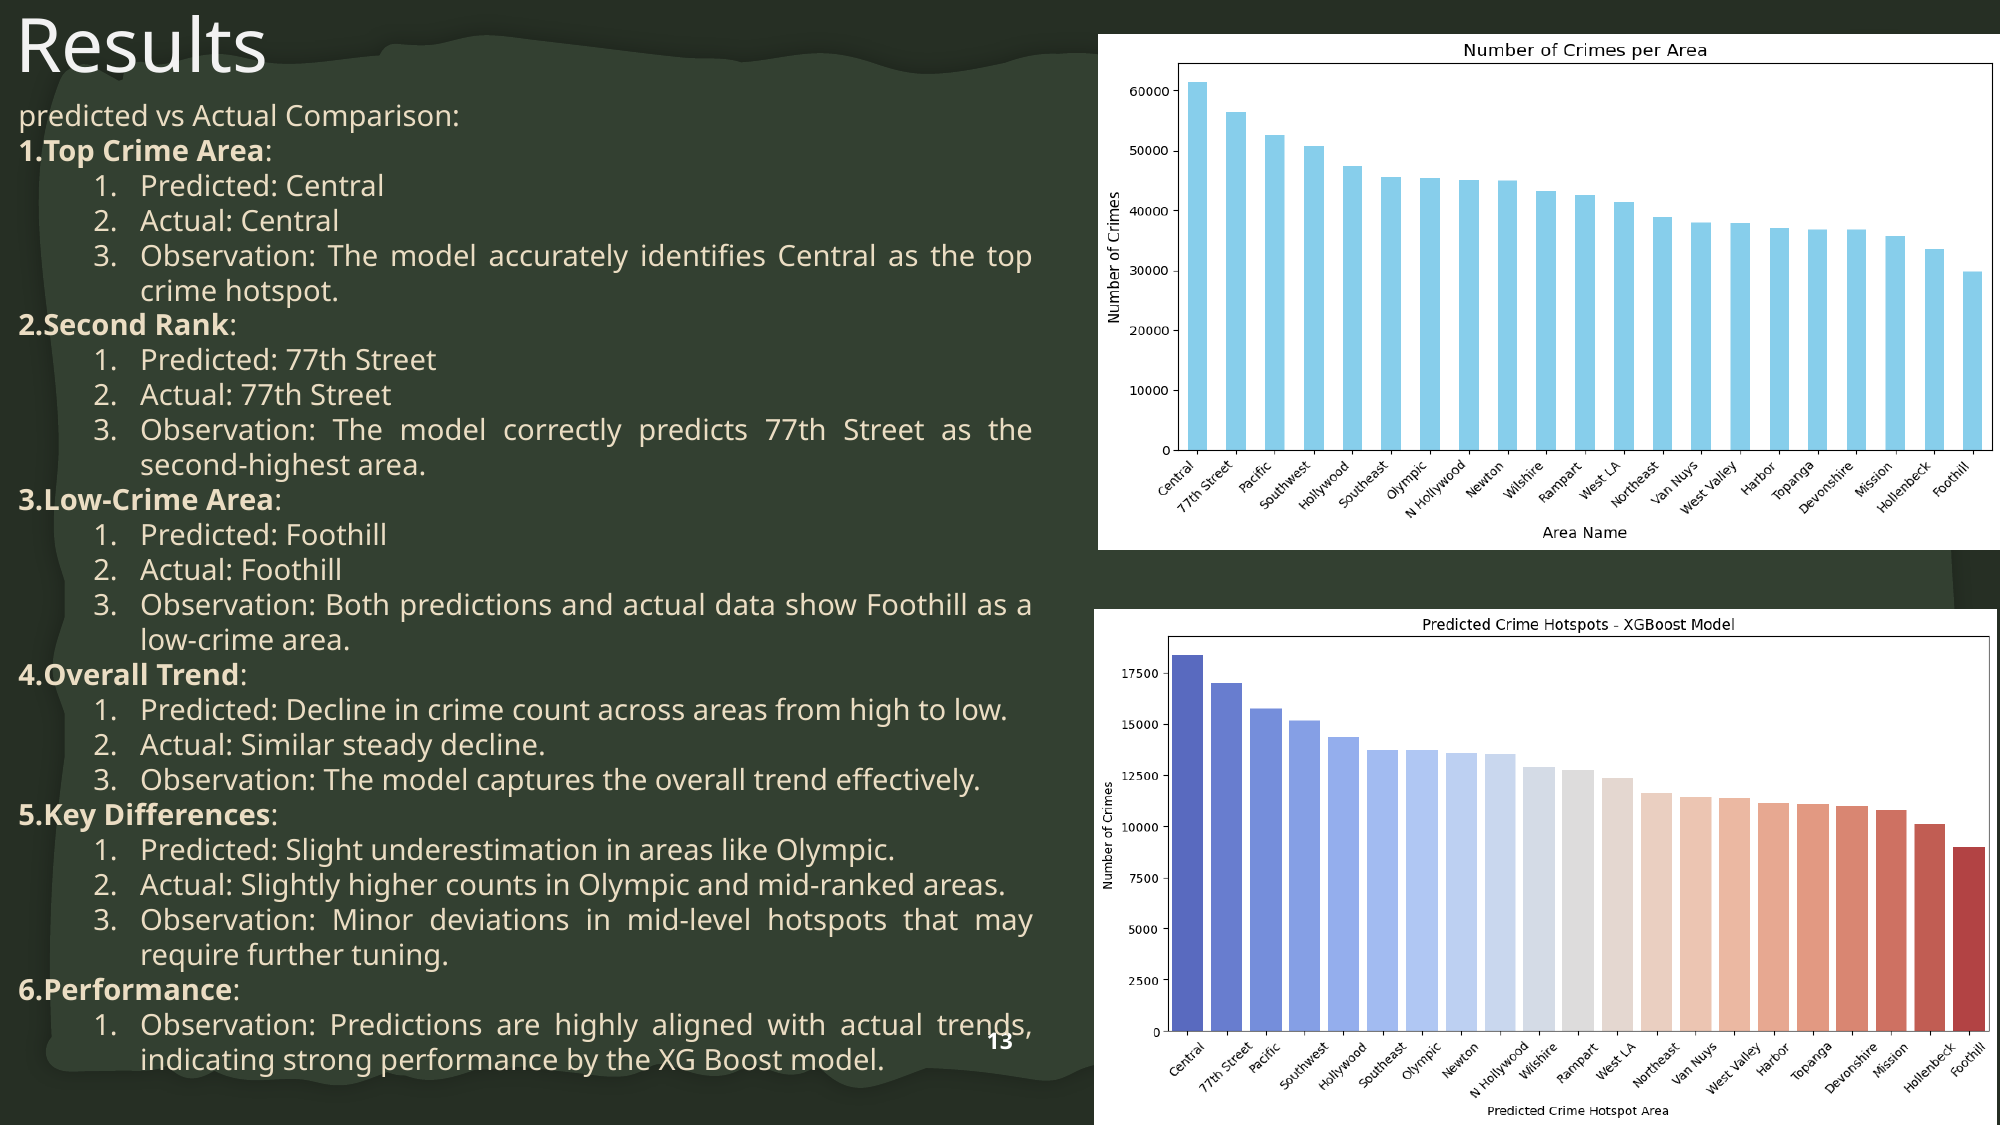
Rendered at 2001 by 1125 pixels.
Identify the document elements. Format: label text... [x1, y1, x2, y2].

picture [1098, 34, 2000, 550]
text_box predicted vs Actual Comparison: Top Crime Area: Predicted: Central Actual: Central Observation: The model accurately identifies Central as the top crime hotspot. Second Rank: Predicted: 77th Street Actual: 77th Street Observation: The model correctly predicts 77th Street as the second-highest area. Low-Crime Area: Predicted: Foothill Actual: Foothill Observation: Both predictions and actual data show Foothill as a low-crime area. Overall Trend: Predicted: Decline in crime count across areas from high to low. Actual: Similar steady decline. Observation: The model captures the overall trend effectively. Key Differences: Predicted: Slight underestimation in areas like Olympic. Actual: Slightly higher counts in Olympic and mid-ranked areas. Observation: Minor deviations in mid-level hotspots that may require further tuning. Performance: Observation: Predictions are highly aligned with actual trends, indicating strong performance by the XG Boost model. [3, 89, 1049, 1084]
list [1094, 609, 1997, 1125]
title Results [0, 0, 325, 112]
